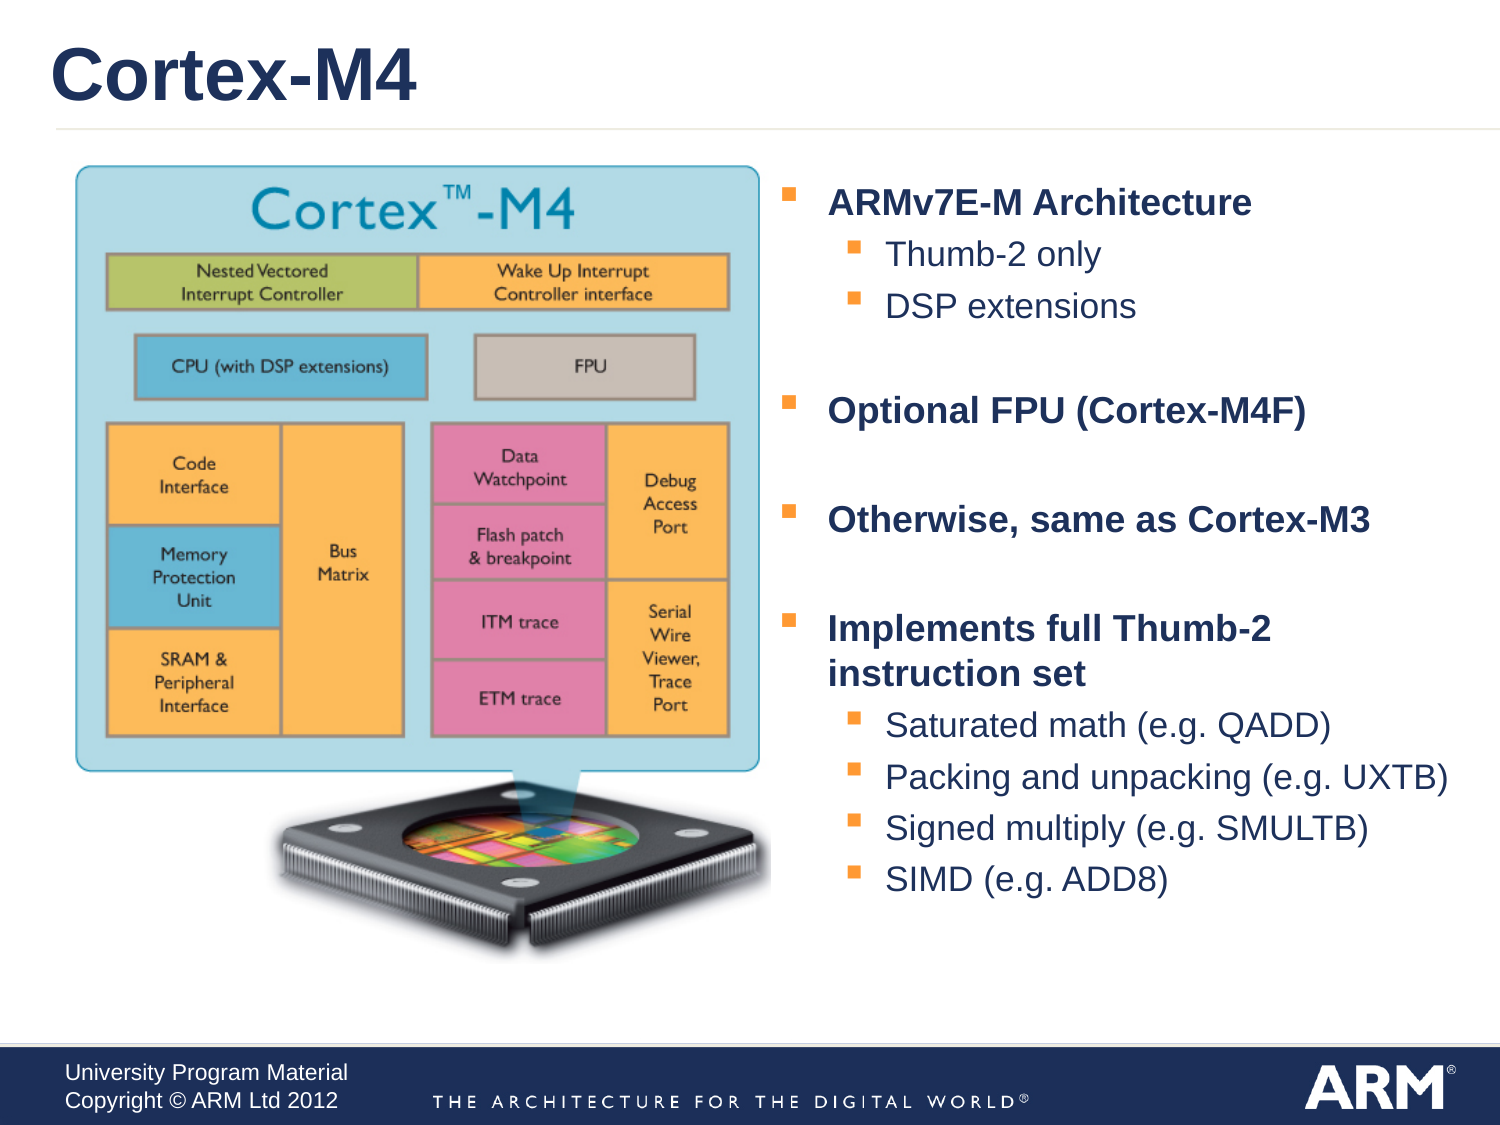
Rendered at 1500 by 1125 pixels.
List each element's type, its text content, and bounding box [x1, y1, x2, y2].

text_box ARMv7E-M Architecture Thumb-2 only DSP extensions Optional FPU (Cortex-M4F) Otherwise, same as Cortex-M3 Implements full Thumb-2 instruction set Saturated math (e.g. QADD) Packing and unpacking (e.g. UXTB) Signed multiply (e.g. SMULTB) SIMD (e.g. ADD8) [765, 170, 1481, 1039]
picture [0, 1048, 1500, 1125]
text_box Cortex-M4 [37, 2, 1442, 140]
picture [0, 0, 1500, 1044]
